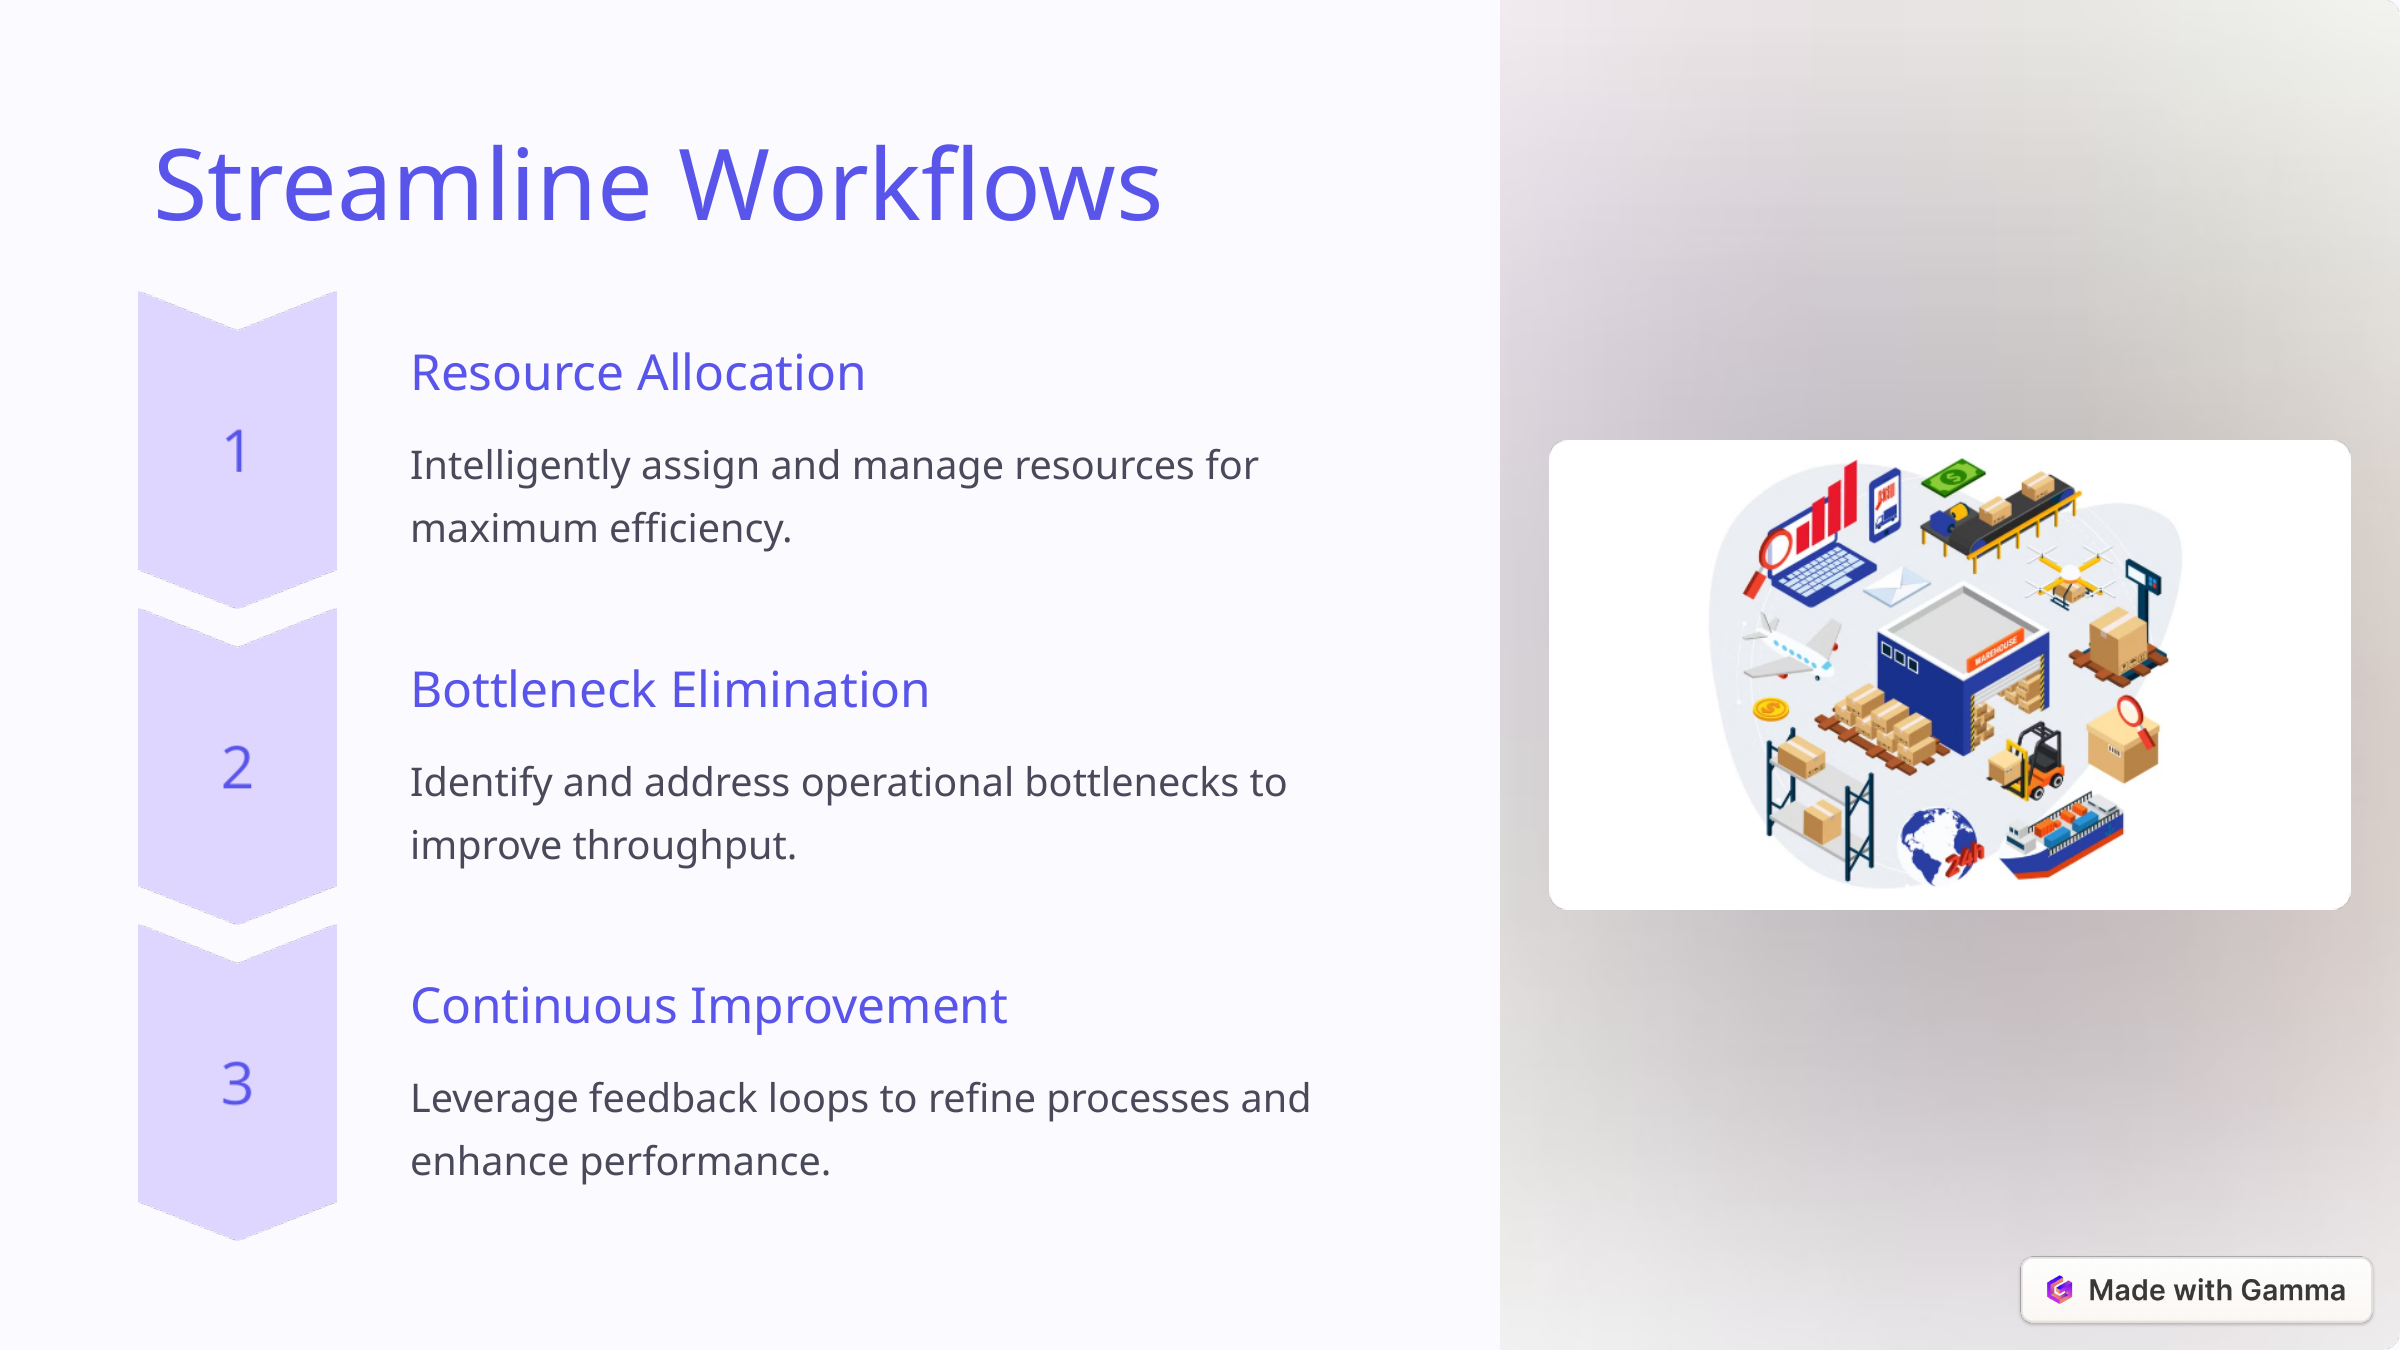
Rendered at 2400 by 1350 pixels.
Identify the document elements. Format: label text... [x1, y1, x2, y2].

text_box Bottleneck Elimination [395, 647, 983, 710]
text_box Intelligently assign and manage resources for maximum efficiency. [395, 416, 1362, 544]
picture [1499, 0, 2400, 1350]
picture [138, 291, 337, 1241]
text_box Streamline Workflows [138, 109, 1263, 233]
text_box Leverage feedback loops to refine processes and enhance performance. [395, 1049, 1362, 1177]
text_box Continuous Improvement [395, 964, 1059, 1026]
text_box Resource Allocation [395, 331, 899, 394]
text_box Identify and address operational bottlenecks to improve throughput. [395, 733, 1362, 860]
text_box [0, 0, 1499, 1350]
